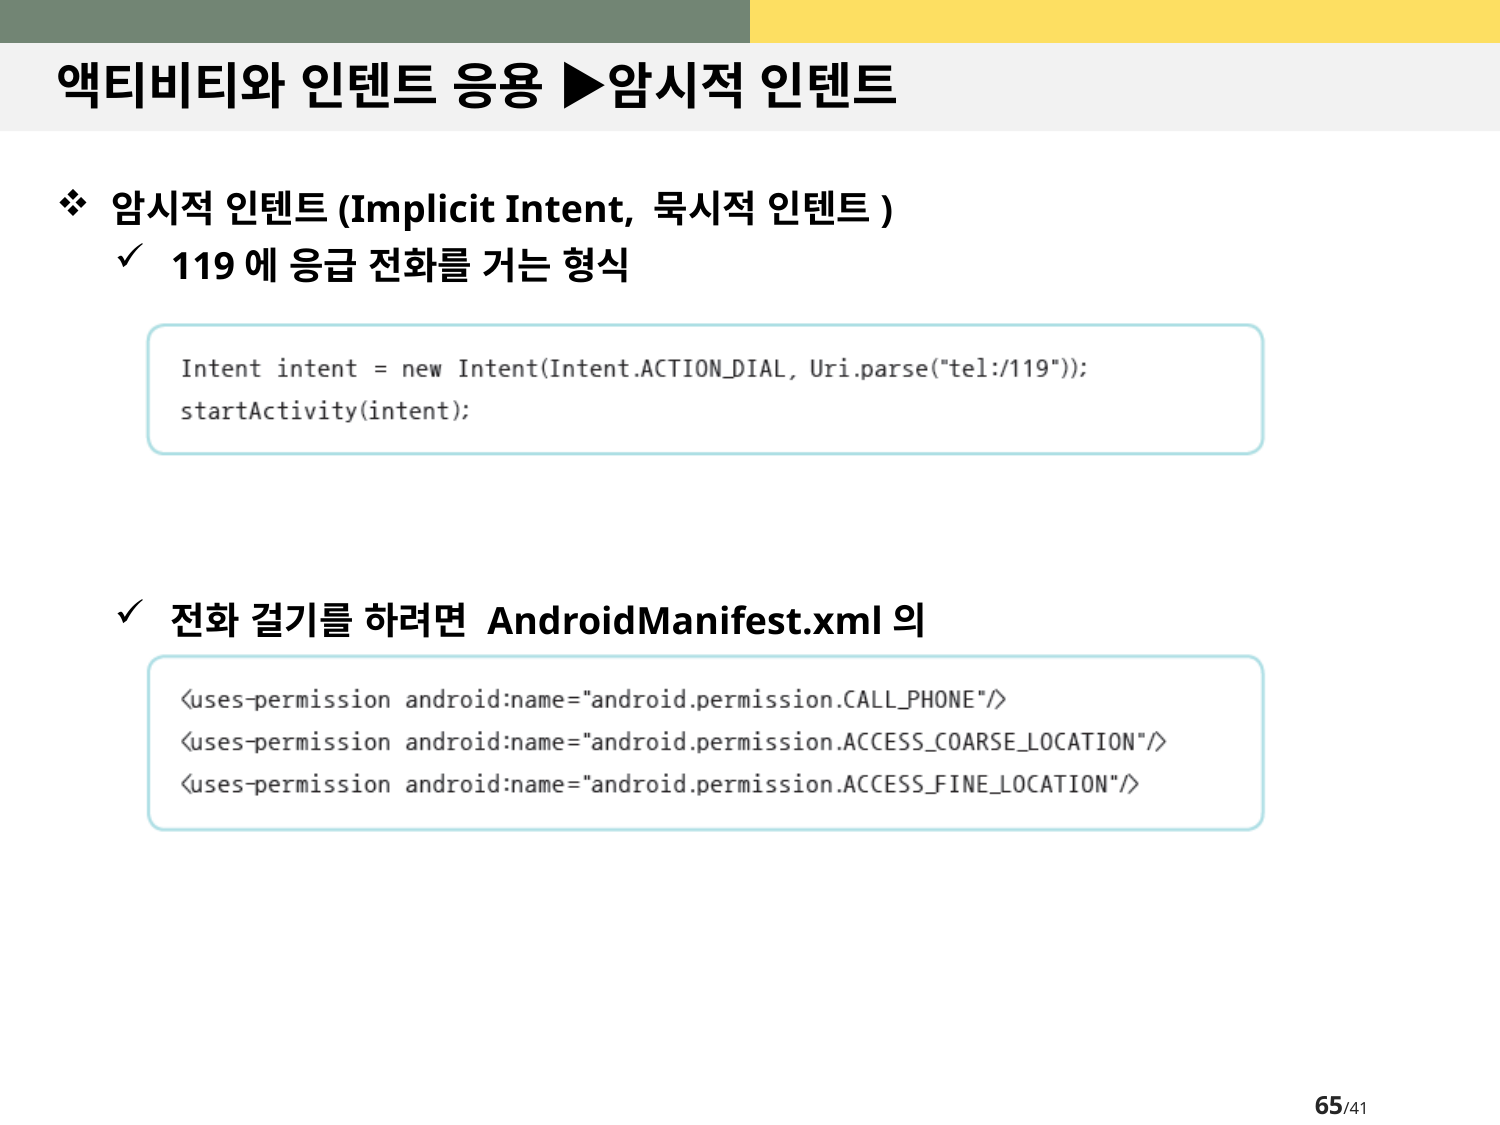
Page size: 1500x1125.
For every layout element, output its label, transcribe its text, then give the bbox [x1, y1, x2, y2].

list 암시적 인텐트(Implicit Intent, 묵시적 인텐트) 119에 응급 전화를 거는 형식 전화 걸기를 하려면 AndroidManifest.xml의 <application 위에 다음과 같이 권한 추가 [41, 172, 1459, 1048]
picture [141, 650, 1270, 836]
picture [144, 319, 1267, 466]
title 액티비티와 인텐트 응용 ▶암시적 인텐트 [41, 42, 1459, 128]
